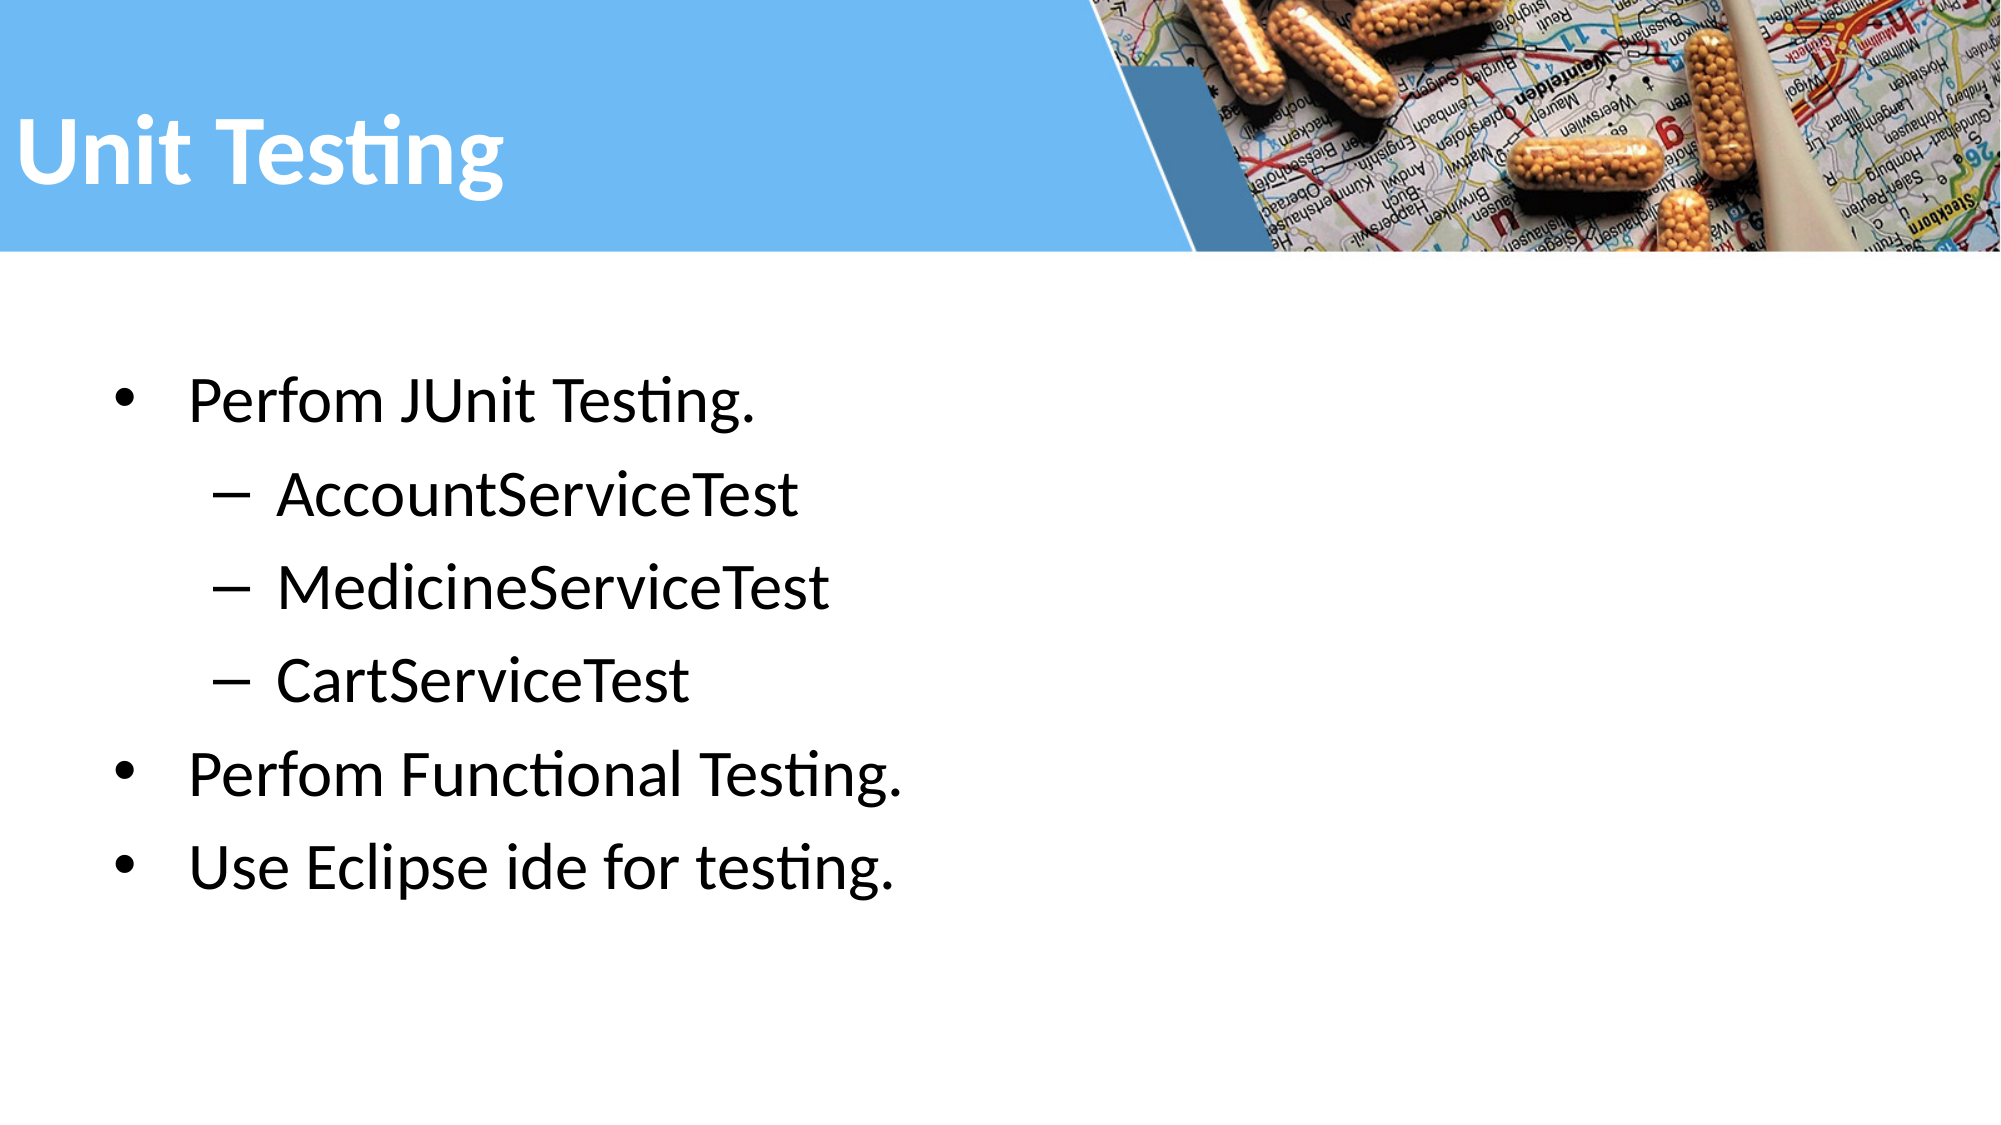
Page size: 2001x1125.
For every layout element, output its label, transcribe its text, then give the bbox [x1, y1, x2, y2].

list Perfom JUnit Testing. AccountServiceTest MedicineServiceTest CartServiceTest Perfom Functional Testing. Use Eclipse ide for testing. [98, 348, 1865, 936]
title Unit Testing [0, 61, 1904, 229]
picture [0, 0, 2001, 1125]
